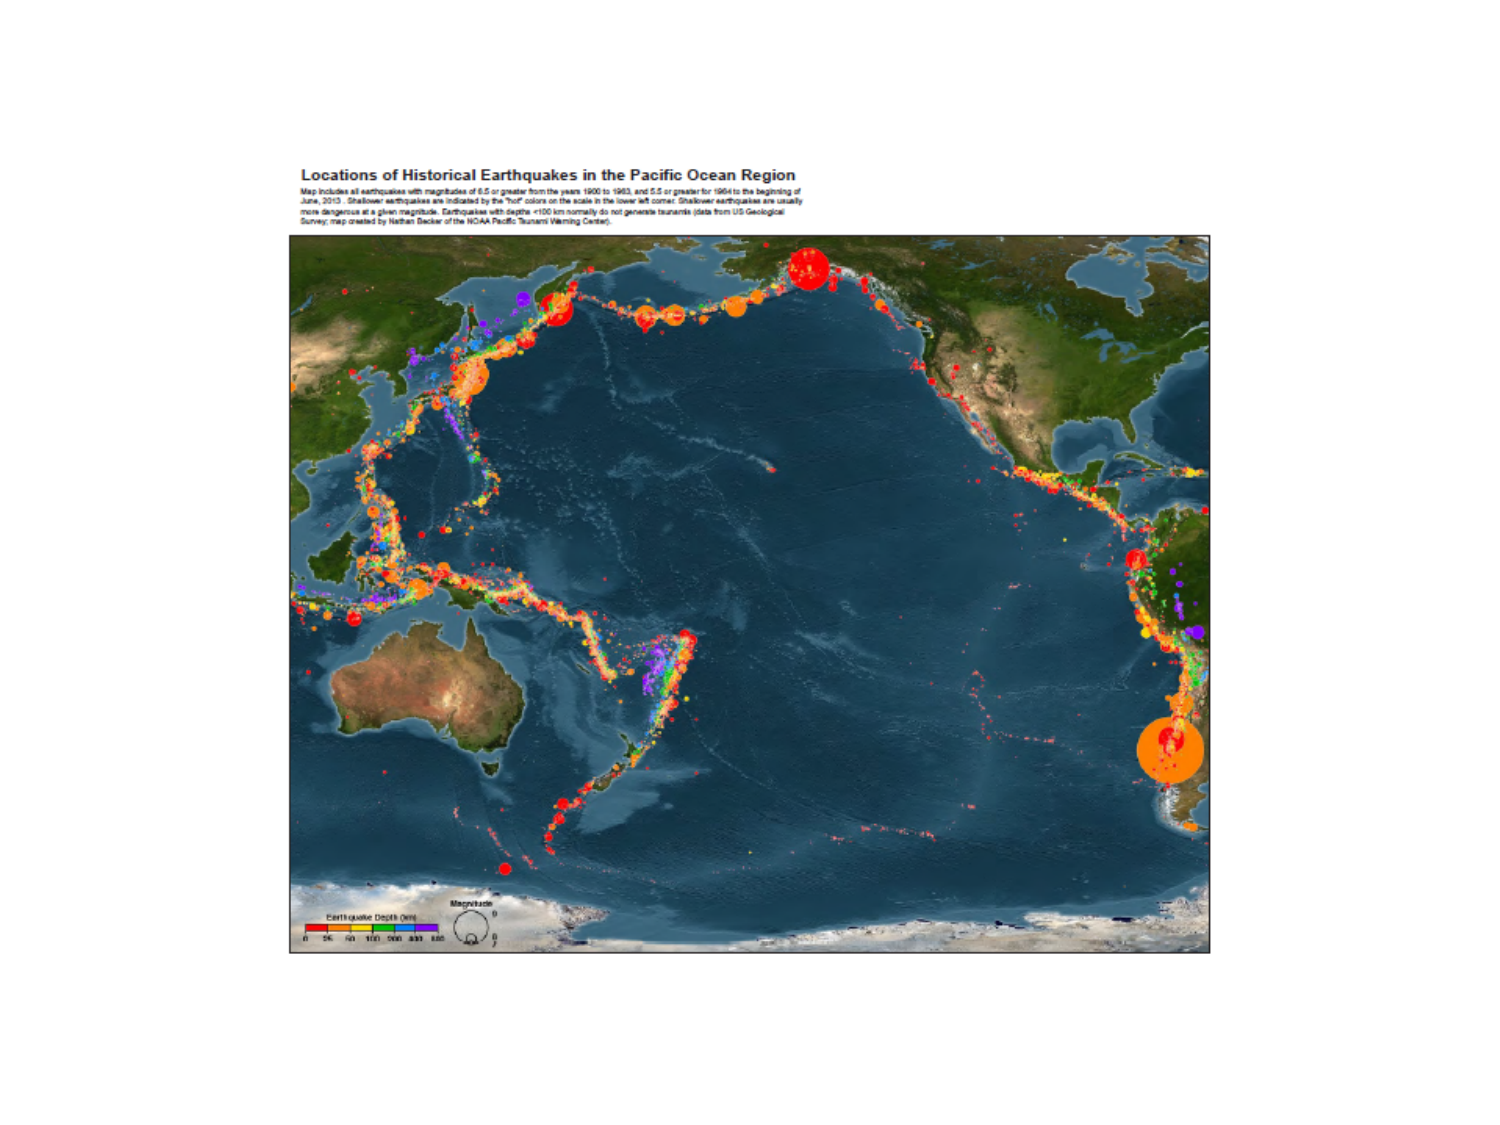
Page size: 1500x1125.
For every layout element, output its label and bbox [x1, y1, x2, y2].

picture [280, 157, 1220, 968]
